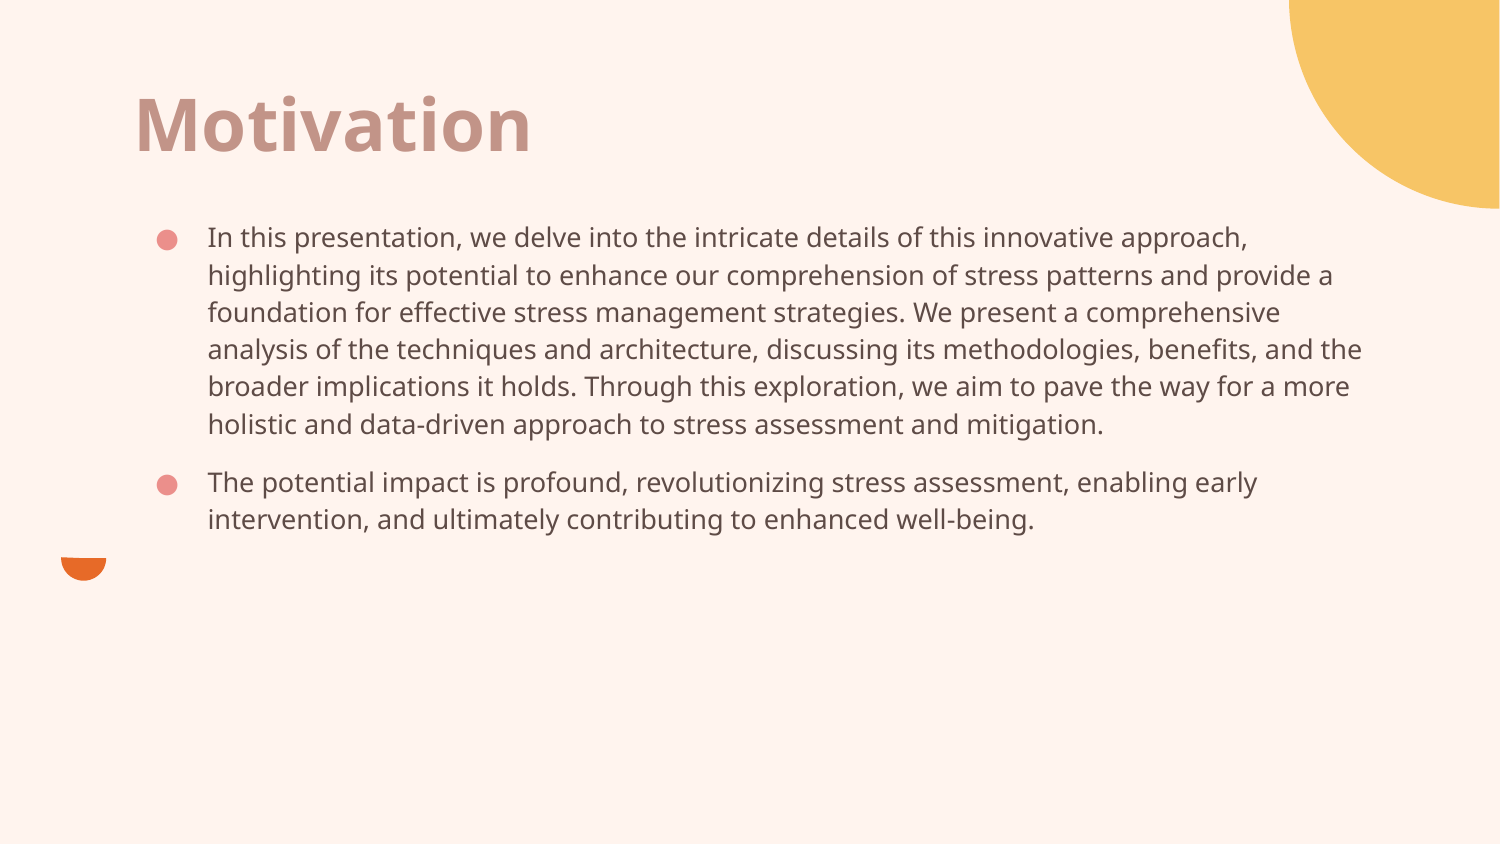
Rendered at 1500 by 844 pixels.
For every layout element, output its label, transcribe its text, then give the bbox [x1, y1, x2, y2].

subtitle In this presentation, we delve into the intricate details of this innovative approach, highlighting its potential to enhance our comprehension of stress patterns and provide a foundation for effective stress management strategies. We present a comprehensive analysis of the techniques and architecture, discussing its methodologies, benefits, and the broader implications it holds. Through this exploration, we aim to pave the way for a more holistic and data-driven approach to stress assessment and mitigation. The potential impact is profound, revolutionizing stress assessment, enabling early intervention, and ultimately contributing to enhanced well-being. [117, 200, 1383, 806]
text_box [61, 557, 107, 581]
title Motivation [118, 72, 1357, 188]
